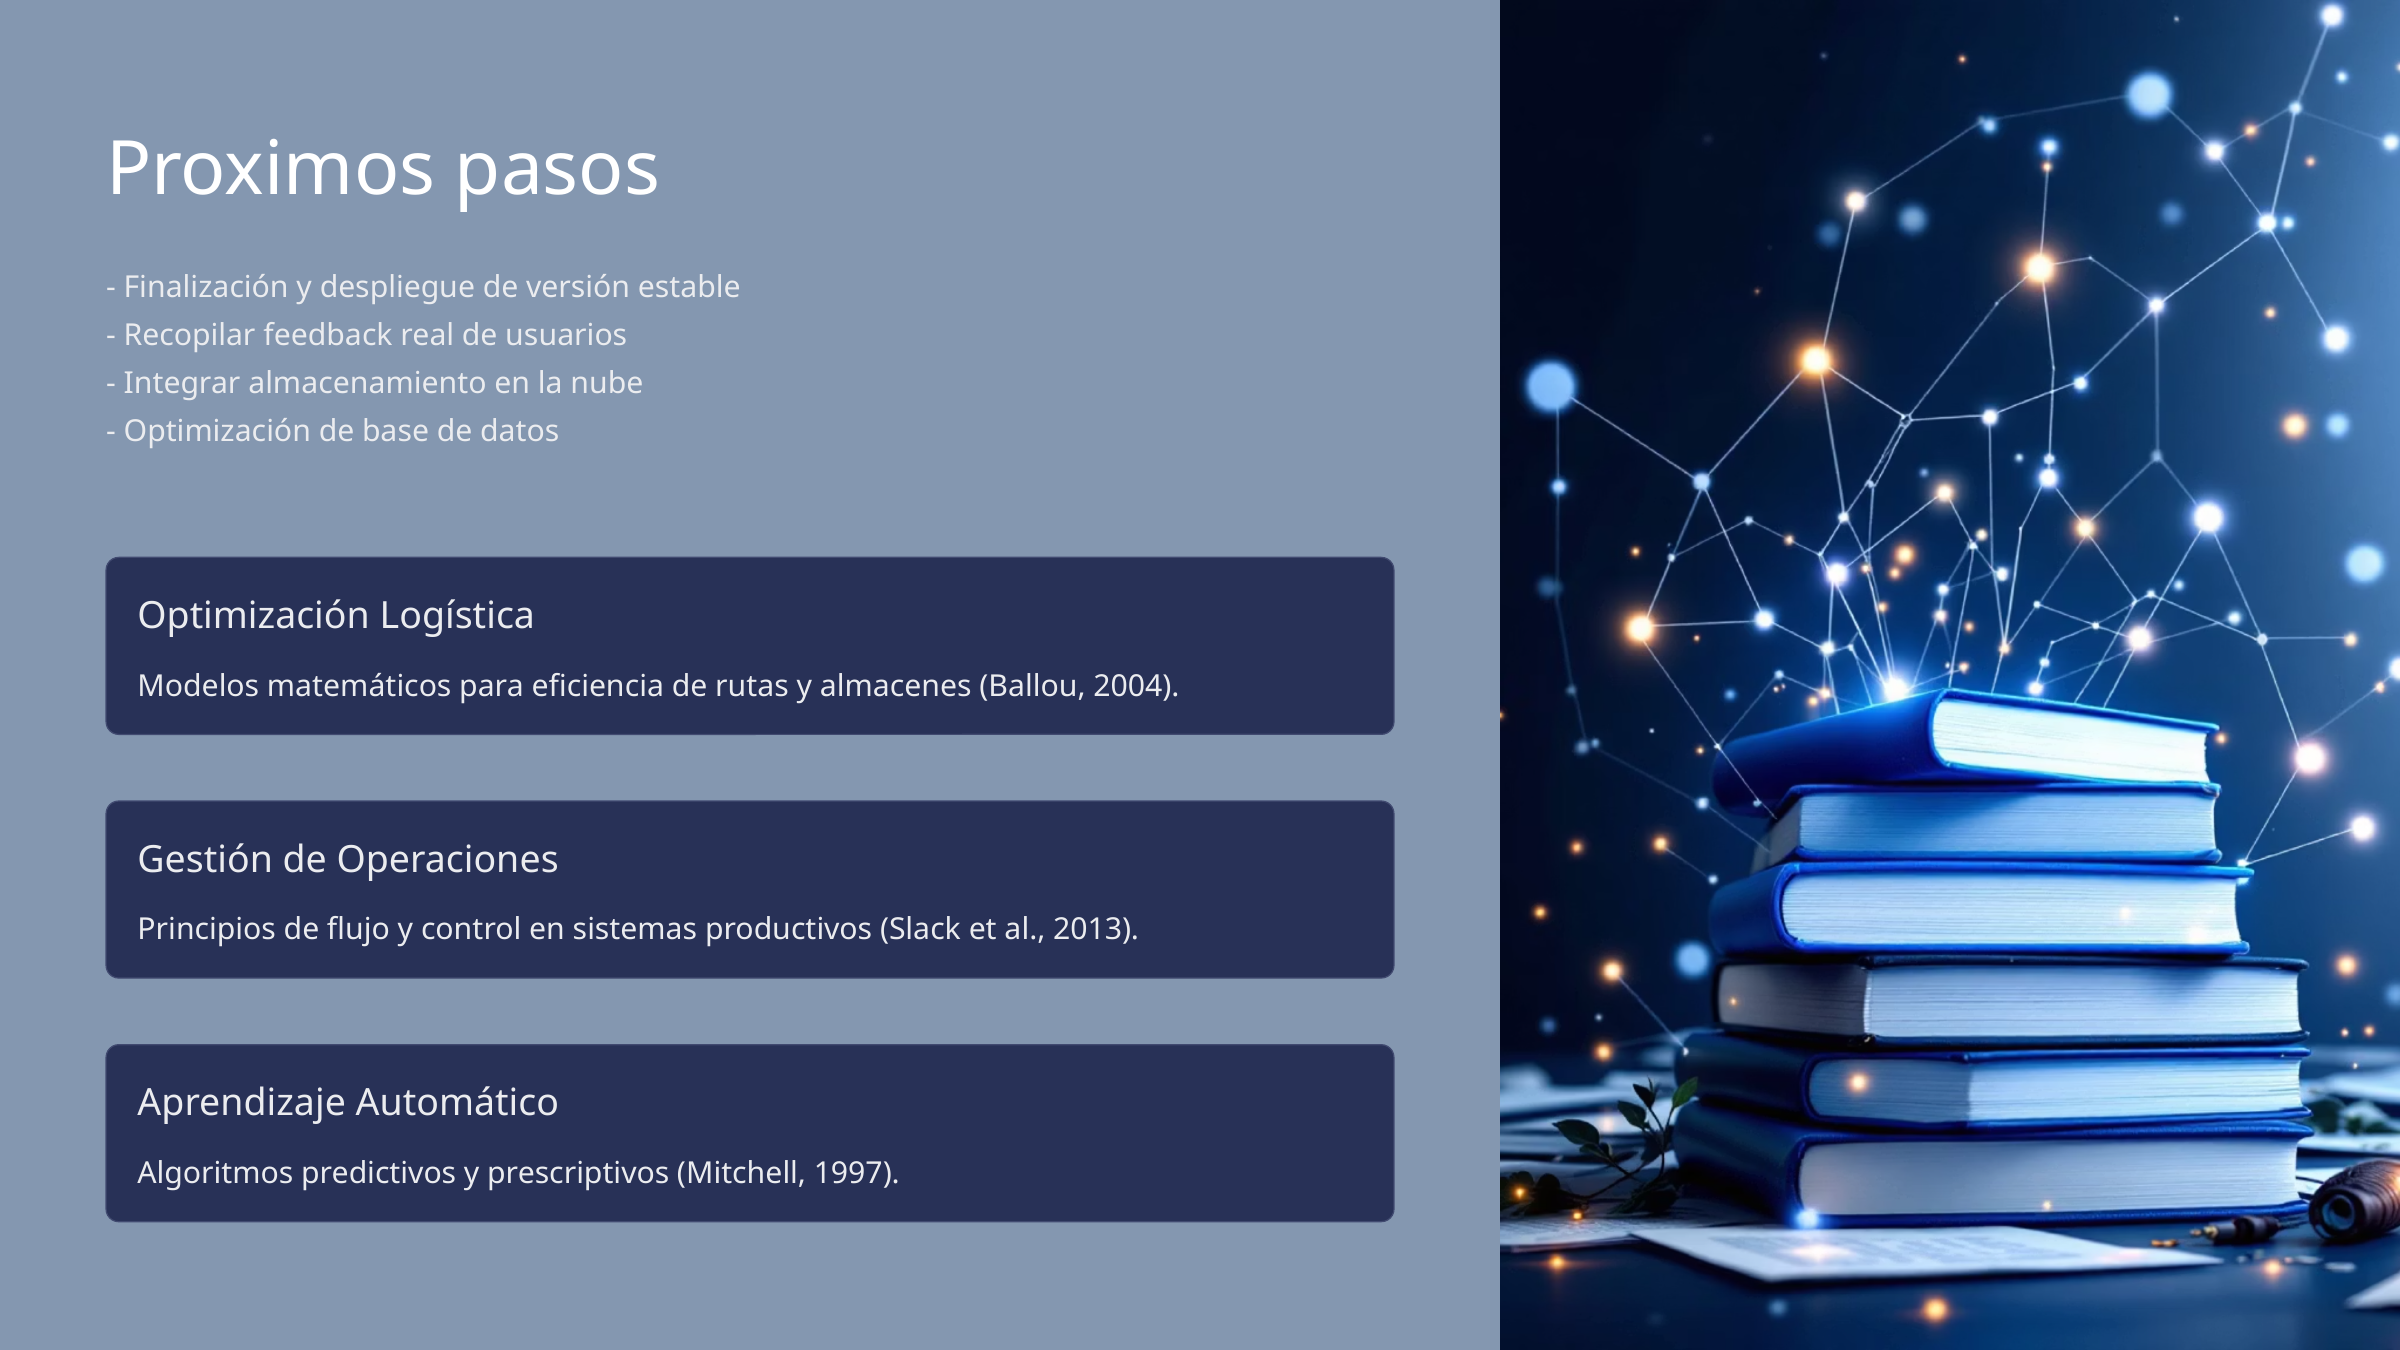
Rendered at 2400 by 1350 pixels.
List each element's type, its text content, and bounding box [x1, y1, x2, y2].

text_box [106, 1044, 1394, 1222]
text_box Gestión de Operaciones [137, 832, 564, 880]
text_box Optimización Logística [137, 589, 553, 637]
text_box [106, 801, 1394, 979]
text_box Principios de flujo y control en sistemas productivos (Slack et al., 2013). [137, 898, 1363, 947]
text_box - Finalización y despliegue de versión estable - Recopilar feedback real de usuarios - Integrar almacenamiento en la nube - Optimización de base de datos [106, 255, 1394, 402]
text_box Algoritmos predictivos y prescriptivos (Mitchell, 1997). [137, 1141, 1363, 1191]
text_box Modelos matemáticos para eficiencia de rutas y almacenes (Ballou, 2004). [137, 654, 1363, 703]
picture [1499, 0, 2400, 1350]
text_box Proximos pasos [106, 115, 1305, 211]
text_box [106, 557, 1394, 735]
text_box Aprendizaje Automático [137, 1076, 576, 1124]
